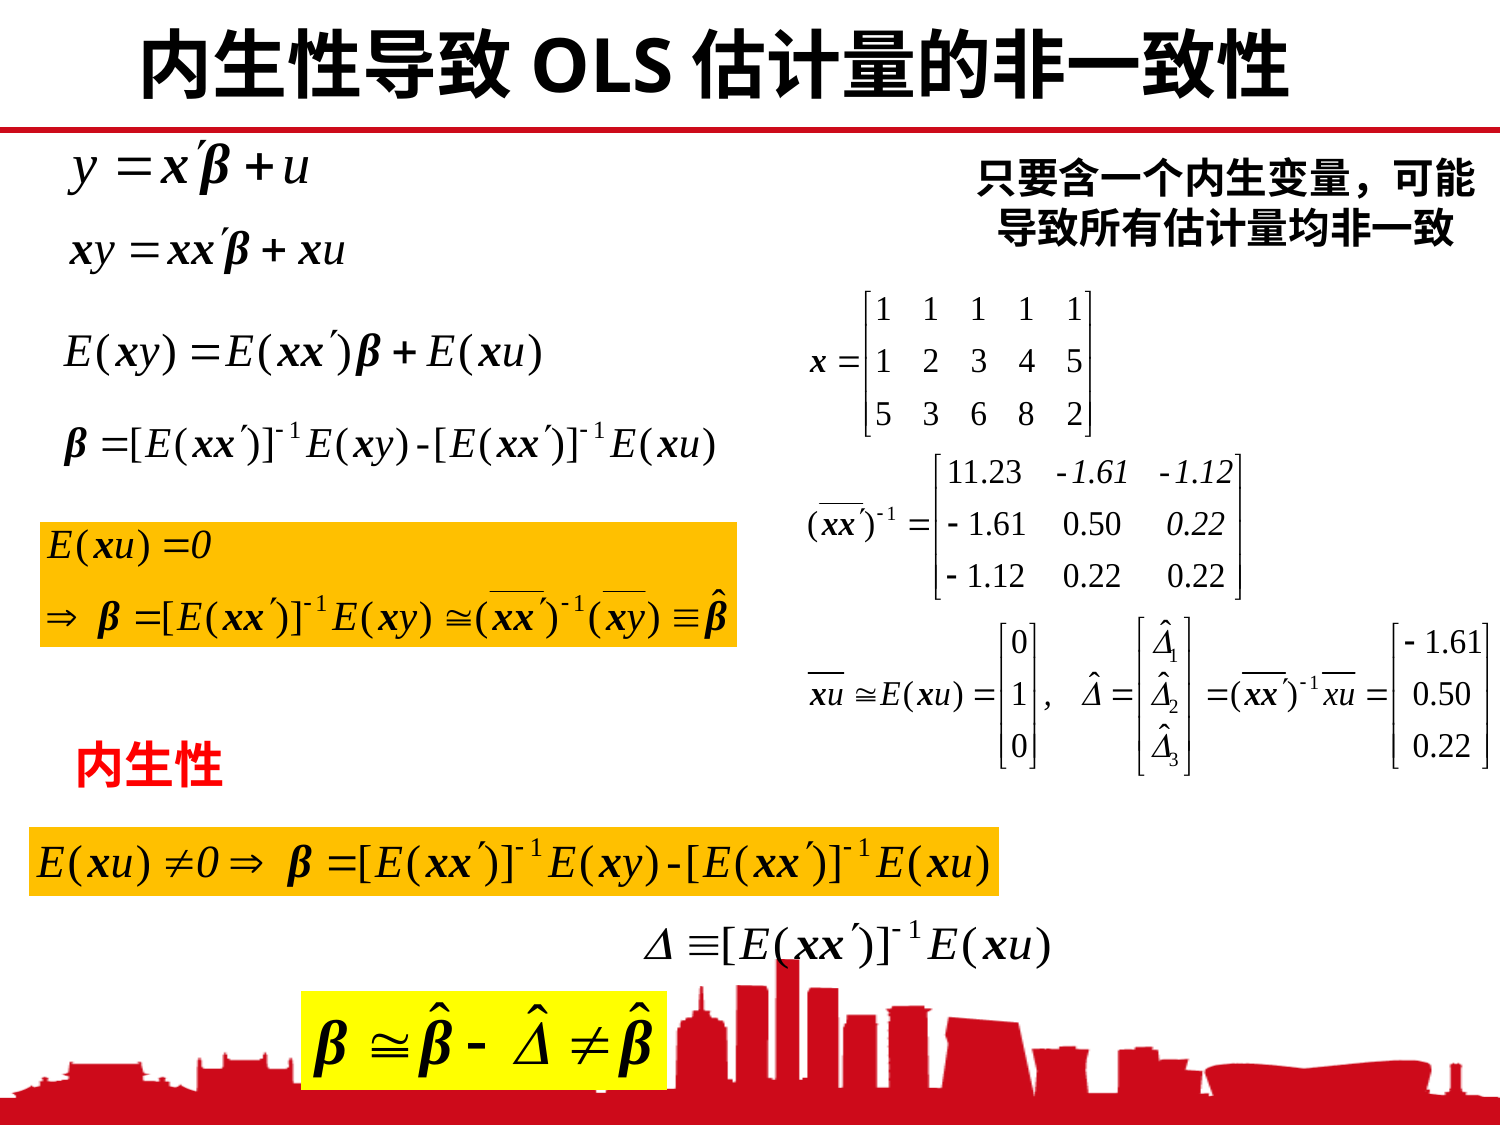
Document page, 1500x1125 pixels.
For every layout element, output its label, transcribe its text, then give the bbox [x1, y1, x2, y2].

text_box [634, 908, 1063, 979]
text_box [55, 411, 726, 476]
text_box 内生性 [59, 696, 261, 801]
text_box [59, 132, 323, 208]
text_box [802, 284, 1500, 785]
picture [0, 959, 1500, 1125]
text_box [55, 323, 550, 386]
text_box 内生性导致OLS估计量的非一致性 [0, 10, 1465, 115]
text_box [39, 522, 738, 647]
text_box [300, 990, 668, 1091]
text_box 只要含一个内生变量，可能导致所有估计量均非一致 [958, 144, 1493, 260]
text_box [28, 827, 1000, 897]
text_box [59, 221, 356, 285]
